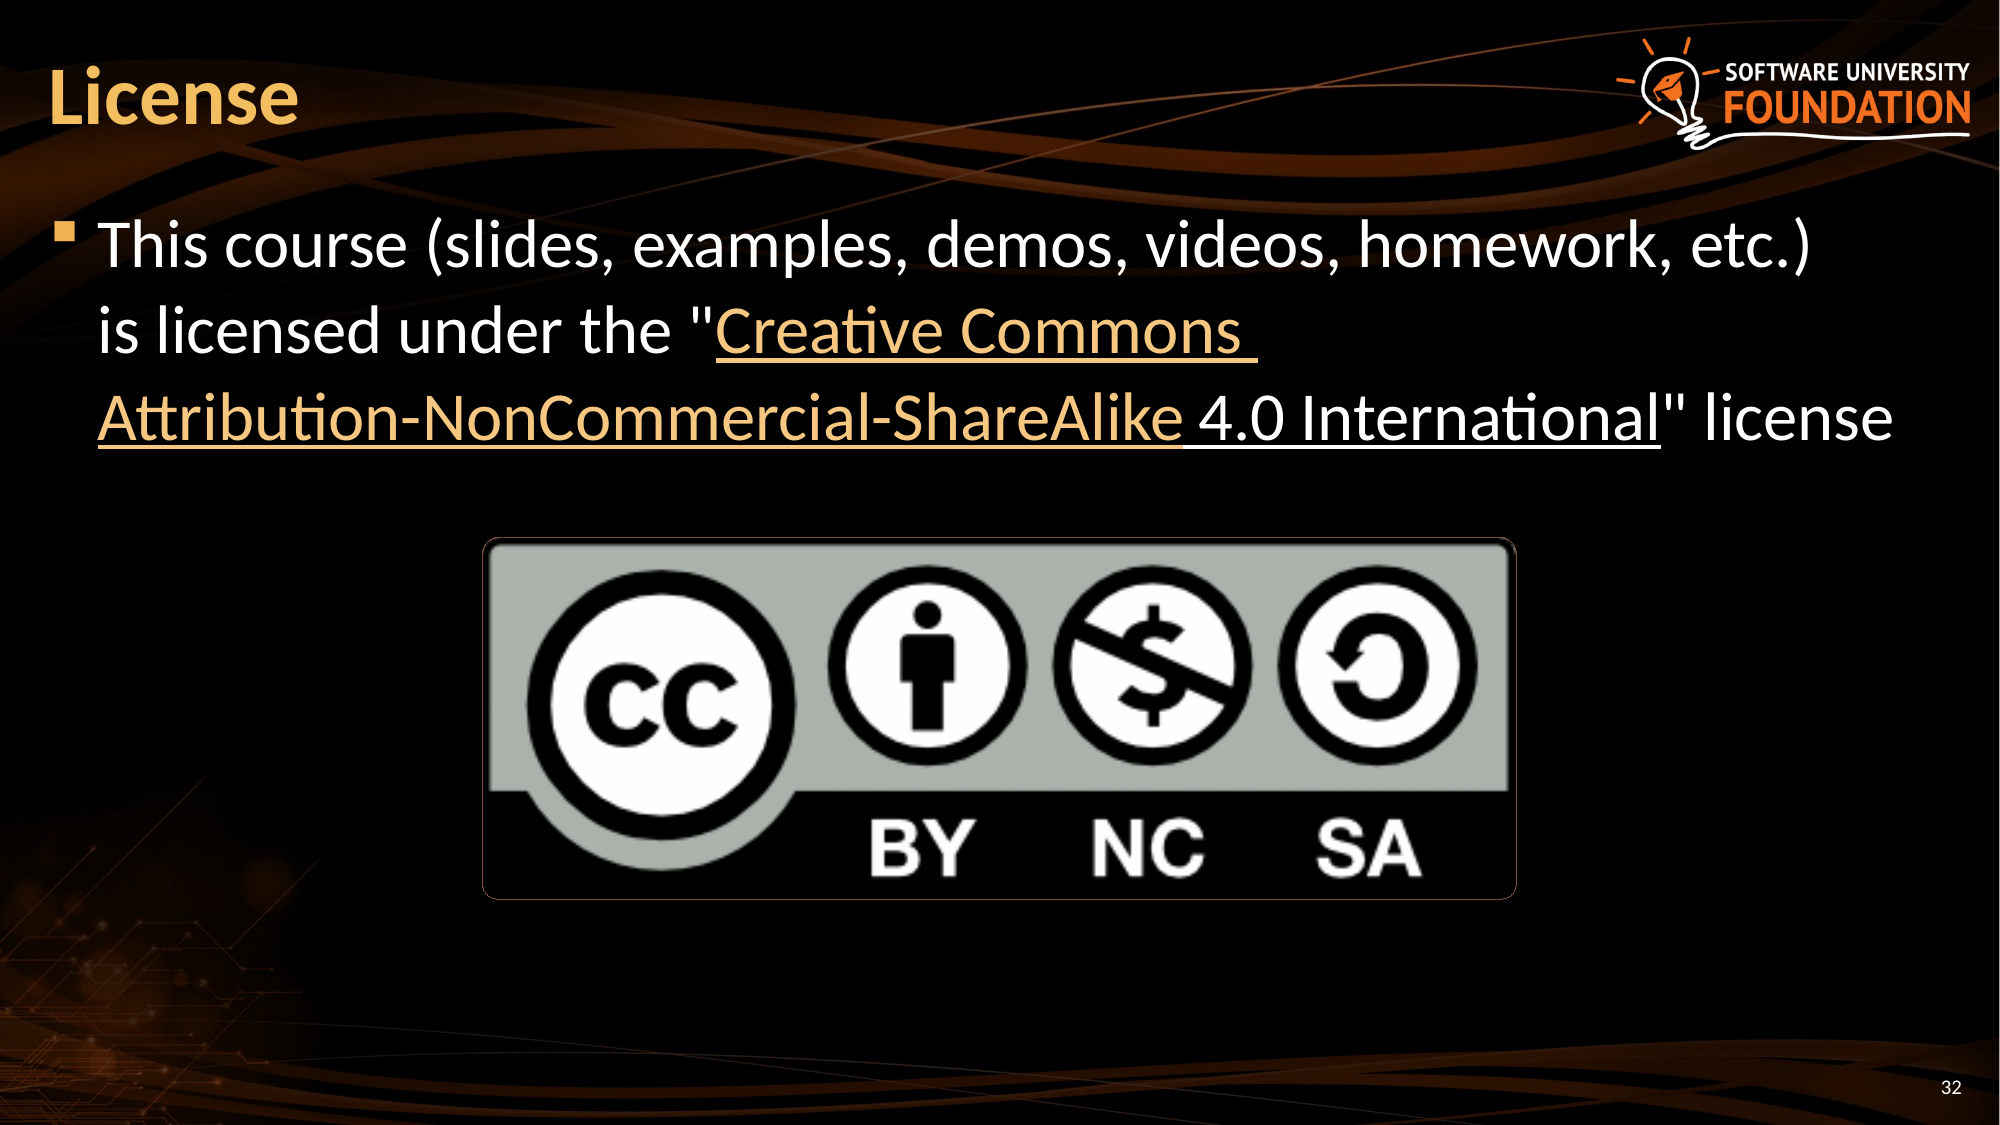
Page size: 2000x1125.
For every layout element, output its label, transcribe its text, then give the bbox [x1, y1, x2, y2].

picture [0, 0, 2000, 1125]
title License [30, 6, 1602, 189]
slide_number 32 [1897, 1070, 1968, 1103]
list This course (slides, examples, demos, videos, homework, etc.) is licensed under the "Creative Commons Attribution-NonCommercial-ShareAlike 4.0 International" license [31, 188, 1968, 484]
